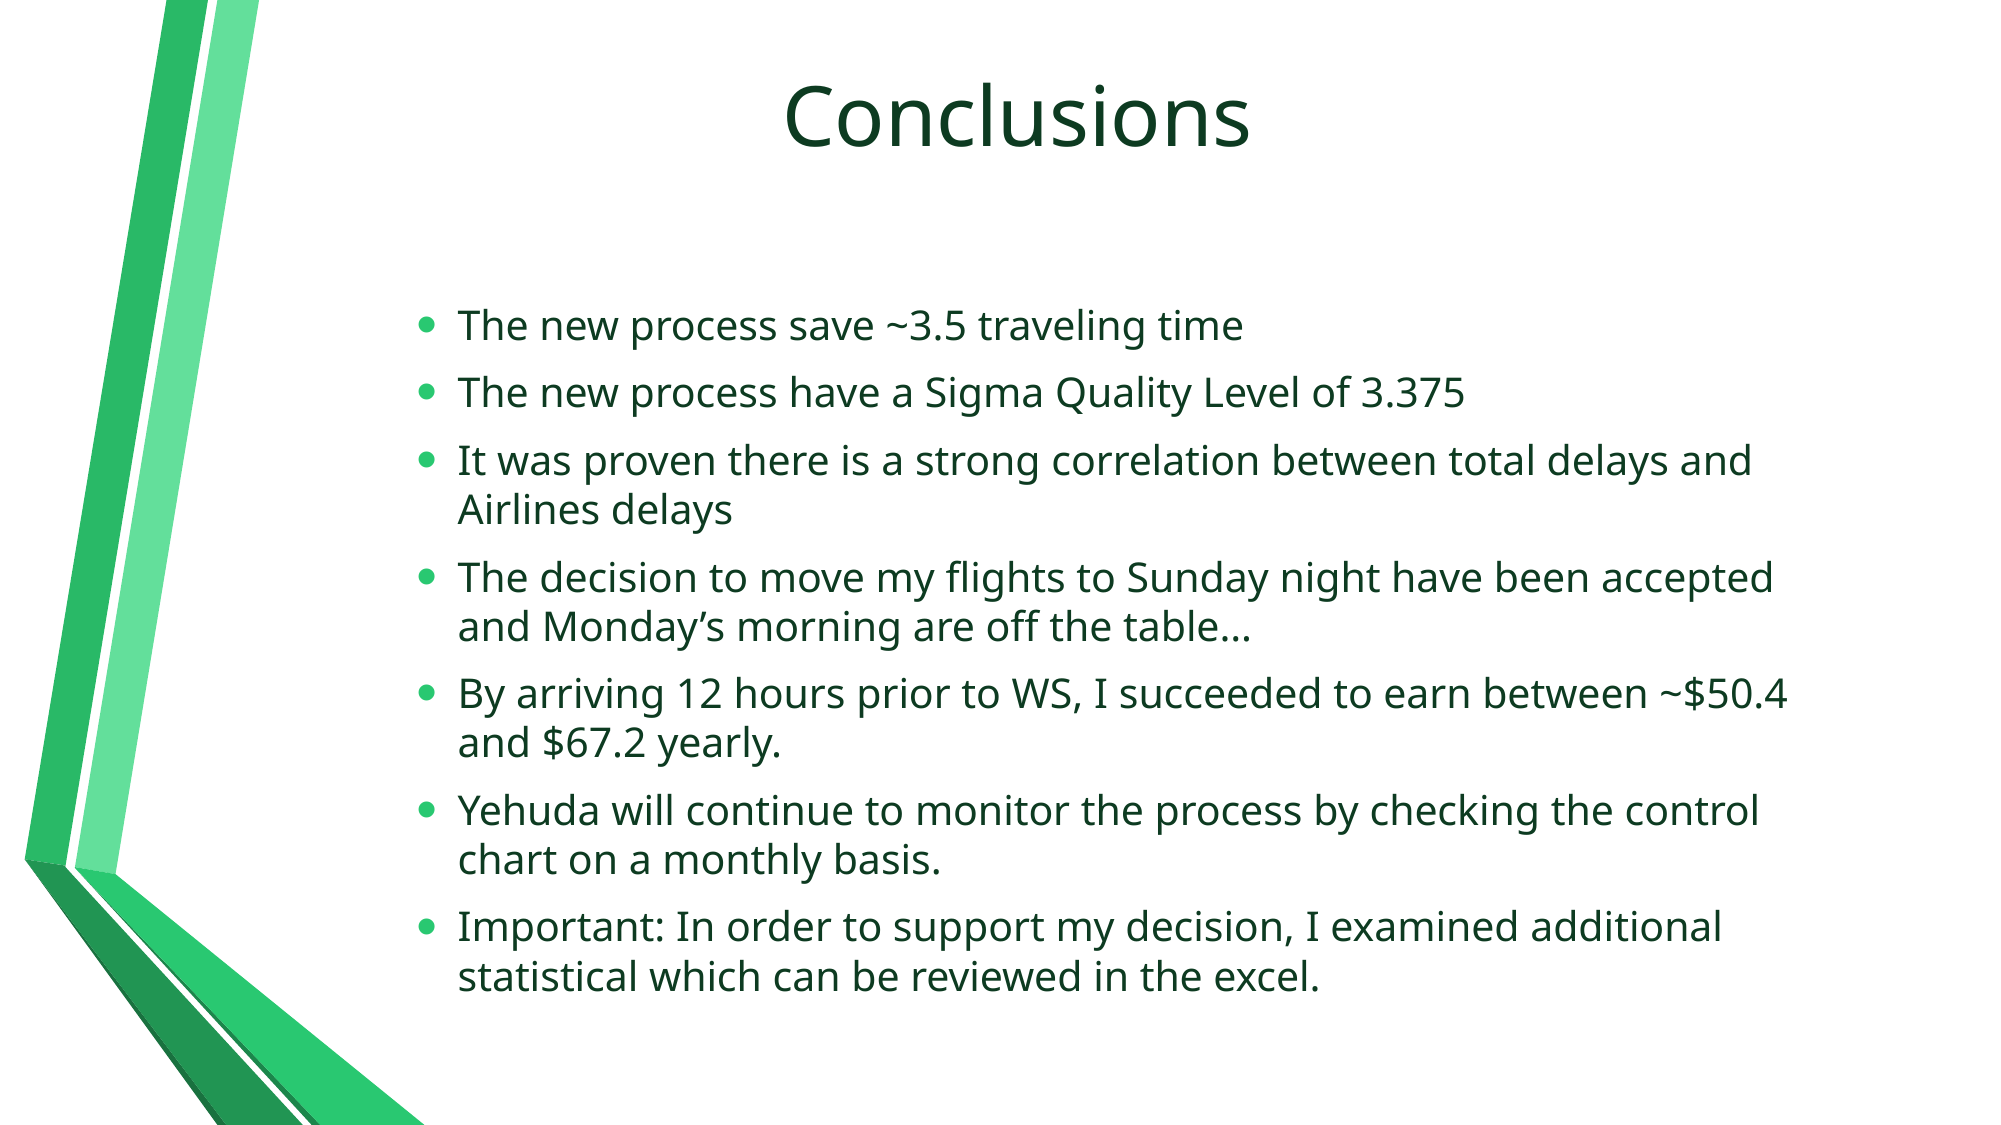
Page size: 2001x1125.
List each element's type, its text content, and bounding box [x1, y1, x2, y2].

text_box The new process save ~3.5 traveling time The new process have a Sigma Quality Level of 3.375 It was proven there is a strong correlation between total delays and Airlines delays The decision to move my flights to Sunday night have been accepted and Monday’s morning are off the table… By arriving 12 hours prior to WS, I succeeded to earn between ~$50.4 and $67.2 yearly. Yehuda will continue to monitor the process by checking the control chart on a monthly basis. Important: In order to support my decision, I examined additional statistical which can be reviewed in the excel. [401, 292, 1840, 1014]
title Conclusions [196, 0, 1840, 227]
